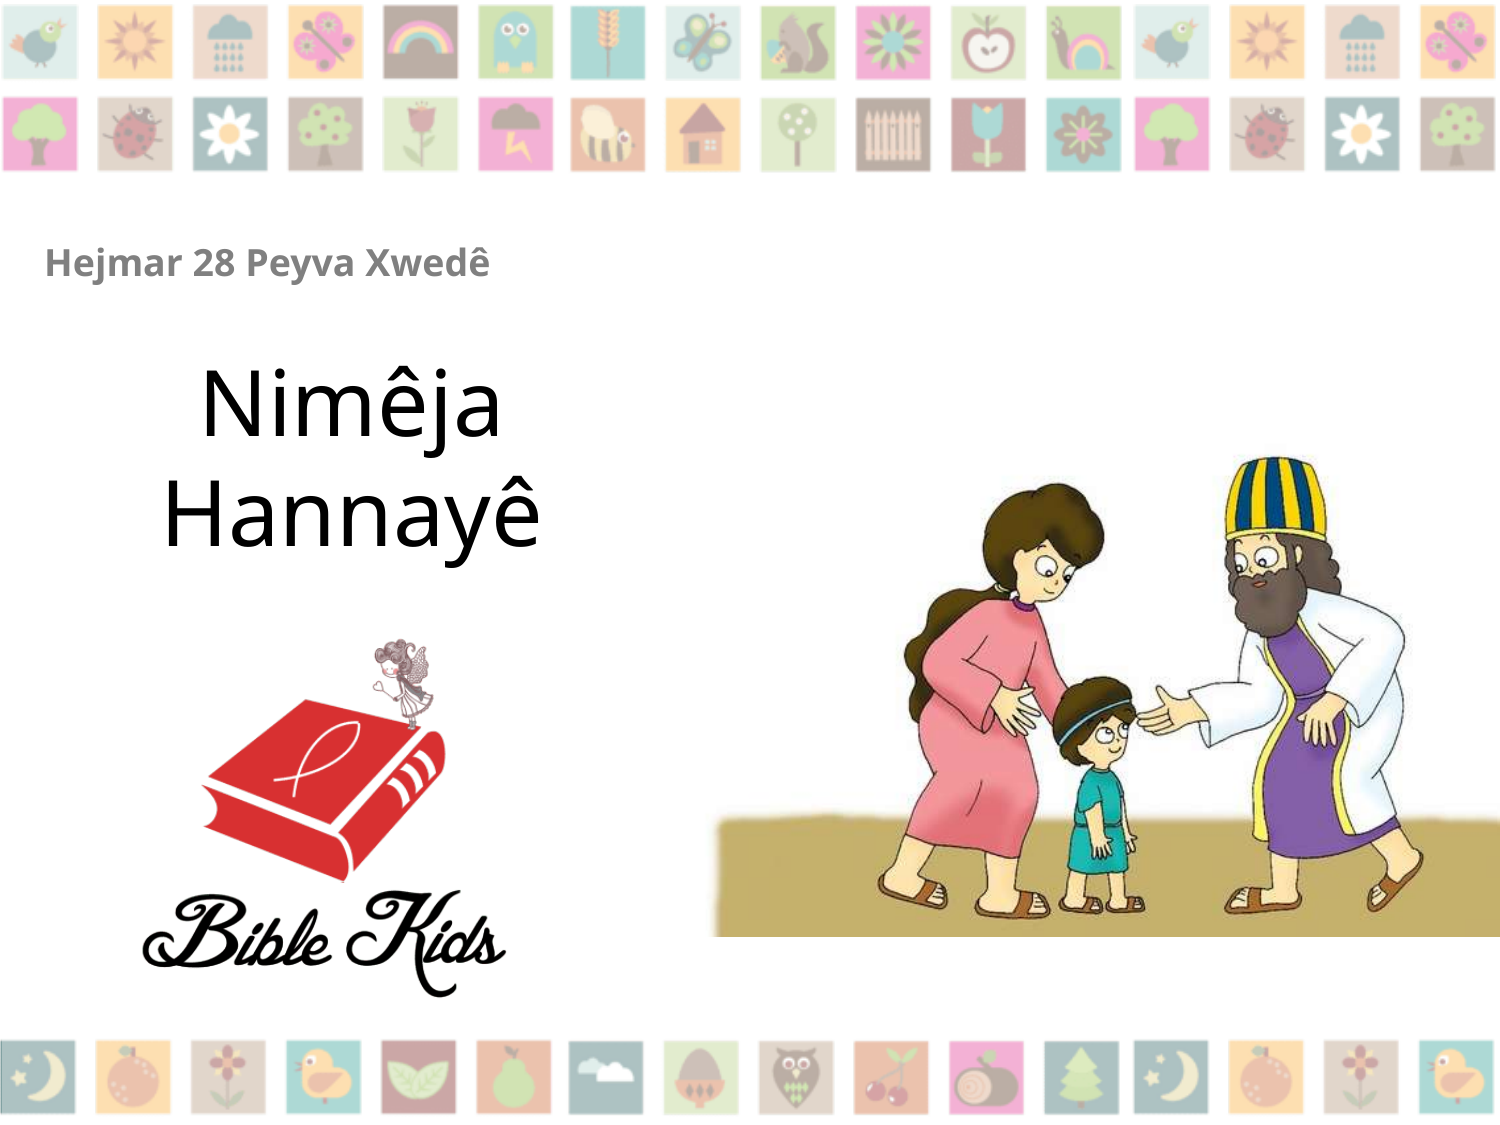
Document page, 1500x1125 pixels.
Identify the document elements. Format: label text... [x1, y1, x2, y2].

picture [643, 328, 1500, 937]
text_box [0, 3, 1500, 181]
picture [117, 600, 544, 1027]
text_box Nimêja Hannayê [29, 336, 638, 572]
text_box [0, 1028, 1500, 1118]
text_box Hejmar 28 Peyva Xwedê [29, 231, 543, 292]
